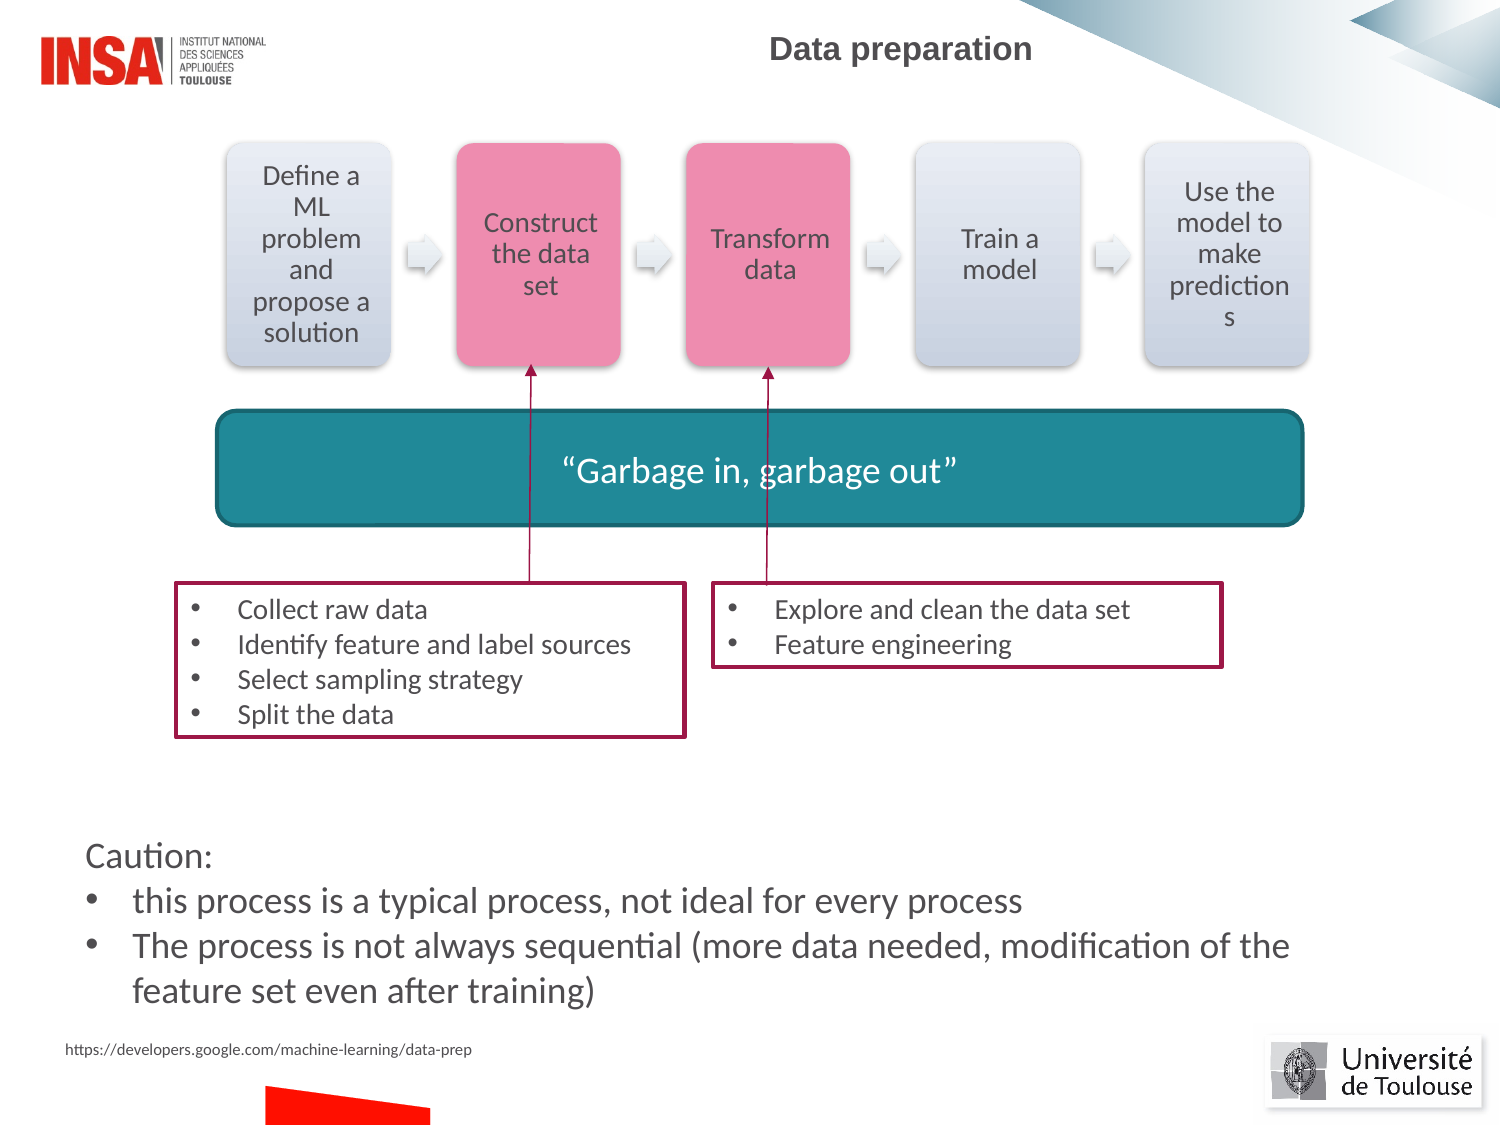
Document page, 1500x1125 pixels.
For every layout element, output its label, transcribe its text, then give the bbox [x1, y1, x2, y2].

picture [41, 36, 226, 85]
text_box Collect raw data Identify feature and label sources Select sampling strategy Split the data [174, 581, 687, 739]
text_box “Garbage in, garbage out” [214, 415, 221, 522]
text_box Caution: this process is a typical process, not ideal for every process The process is not always sequential (more data needed, modification of the feature set even after training) [70, 824, 1371, 1019]
picture [1253, 1023, 1499, 1125]
text_box Explore and clean the data set Feature engineering [711, 581, 1224, 669]
text_box https://developers.google.com/machine-learning/data-prep [50, 1031, 1098, 1066]
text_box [226, 0, 1311, 526]
